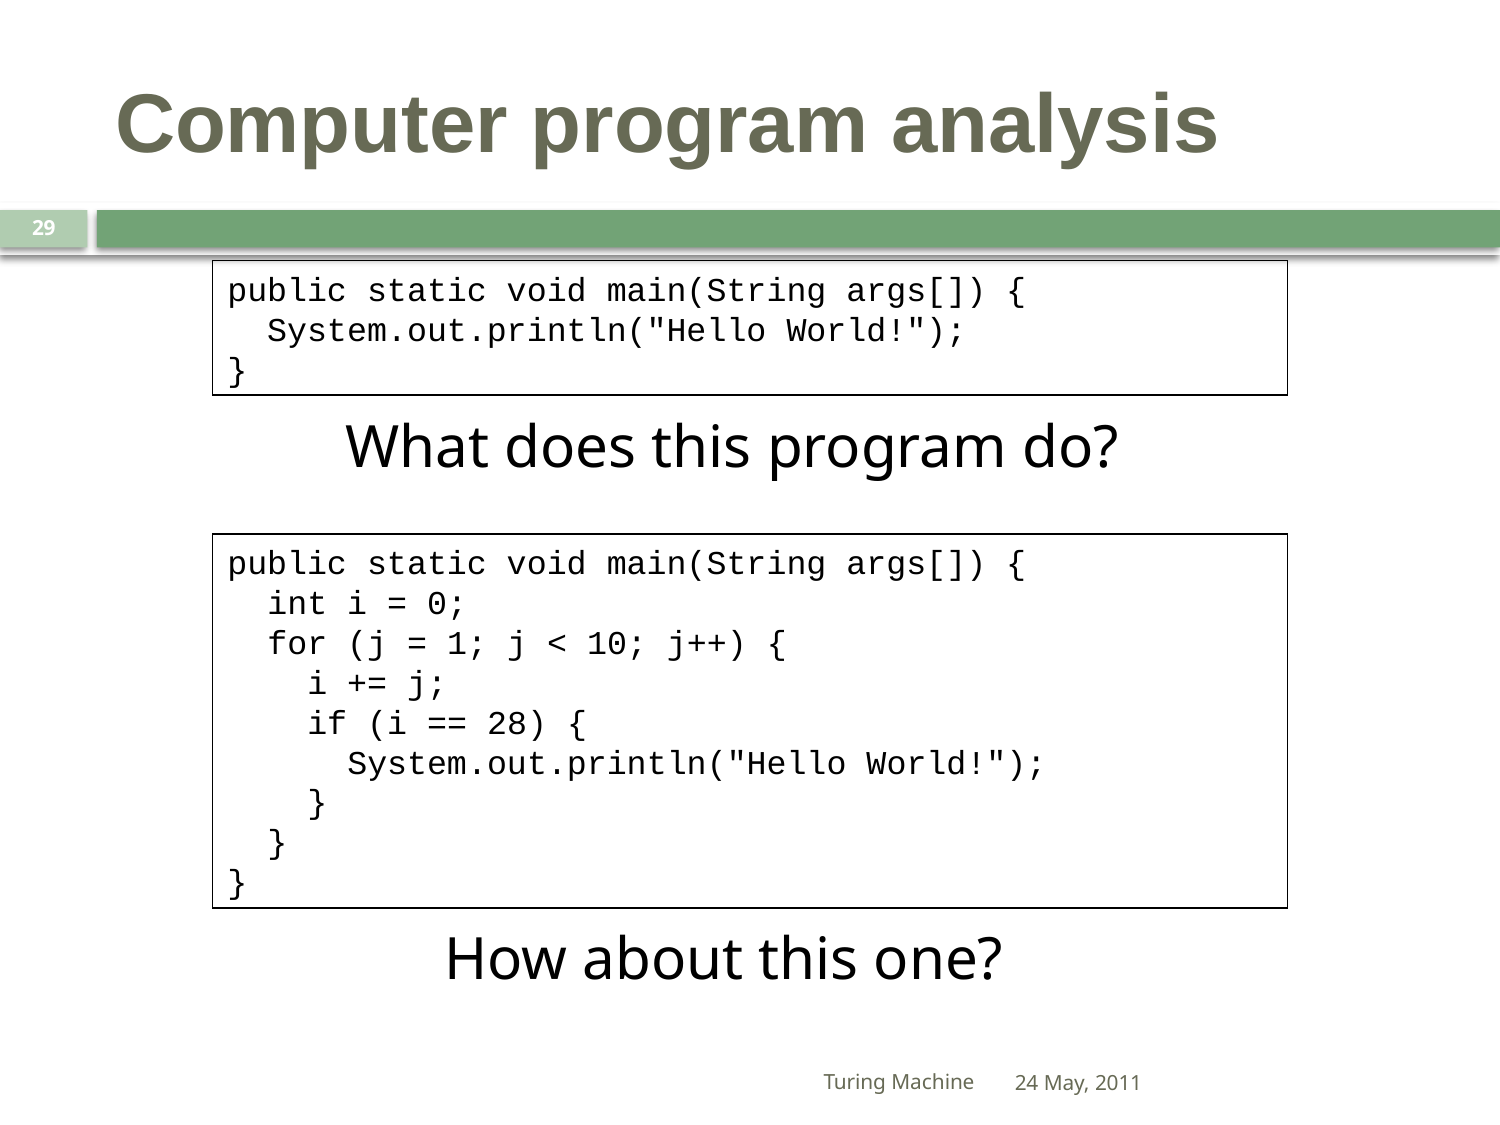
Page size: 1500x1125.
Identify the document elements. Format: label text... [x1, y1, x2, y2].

footer Turing Machine [99, 1052, 990, 1113]
title Computer program analysis [100, 37, 1438, 200]
text_box How about this one? [429, 914, 1018, 999]
text_box public static void main(String args[]) { System.out.println("Hello World!"); } [212, 260, 1288, 396]
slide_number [999, 1052, 1438, 1113]
slide_number 29 [0, 208, 88, 249]
text_box What does this program do? [330, 401, 1134, 487]
text_box public static void main(String args[]) { int i = 0; for (j = 1; j < 10; j++) { i += j; if (i == 28) { System.out.println("Hello World!"); } } } [212, 533, 1288, 908]
